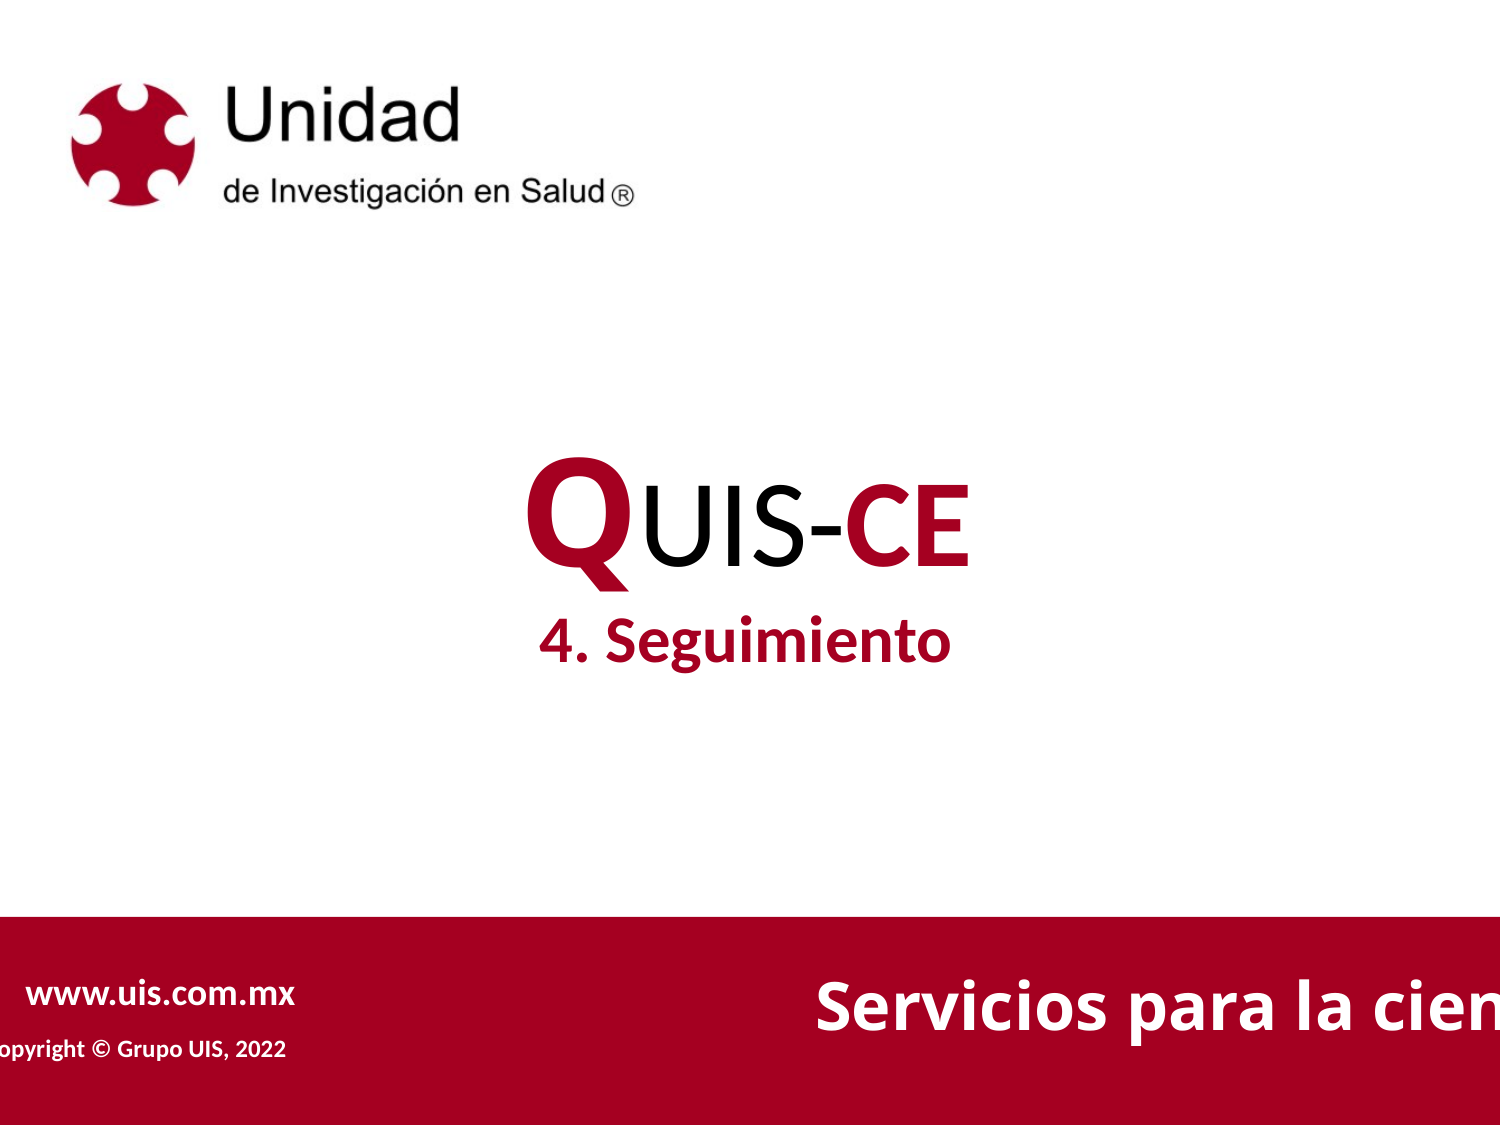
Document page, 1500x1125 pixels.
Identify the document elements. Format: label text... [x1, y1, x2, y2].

picture [64, 77, 640, 213]
text_box QUIS-CE 4. Seguimiento [504, 408, 988, 684]
text_box Servicios para la ciencia® [800, 956, 1500, 1052]
text_box www.uis.com.mx [10, 960, 423, 1021]
text_box [0, 916, 1500, 1125]
text_box Copyright © Grupo UIS, 2022 [0, 1025, 415, 1070]
